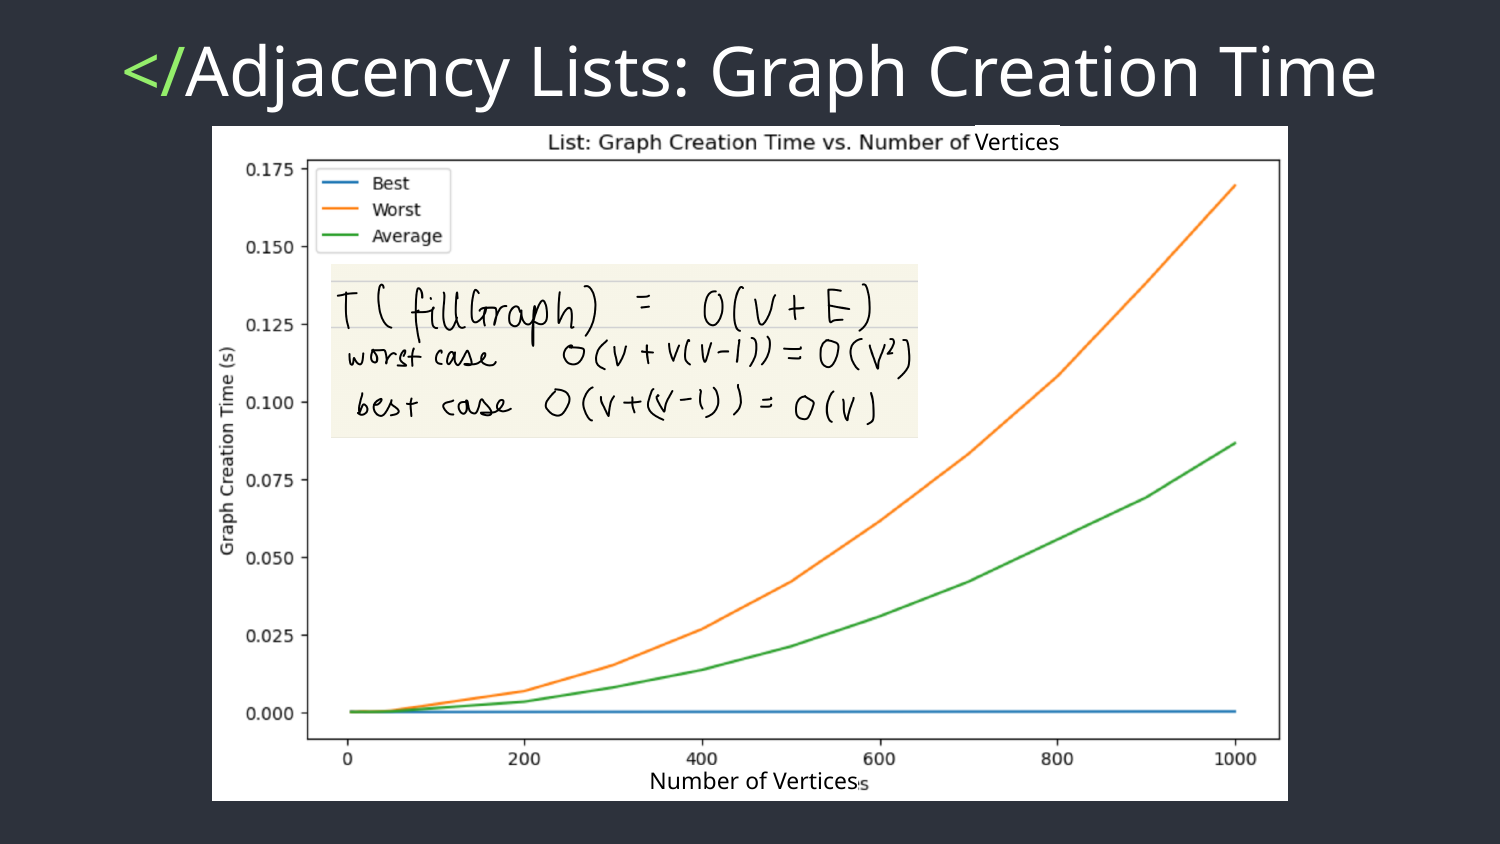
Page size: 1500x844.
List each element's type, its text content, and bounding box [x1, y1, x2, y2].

text_box Vertices [959, 113, 1350, 169]
title </Adjacency Lists: Graph Creation Time [76, 12, 1424, 107]
picture [212, 126, 1288, 801]
